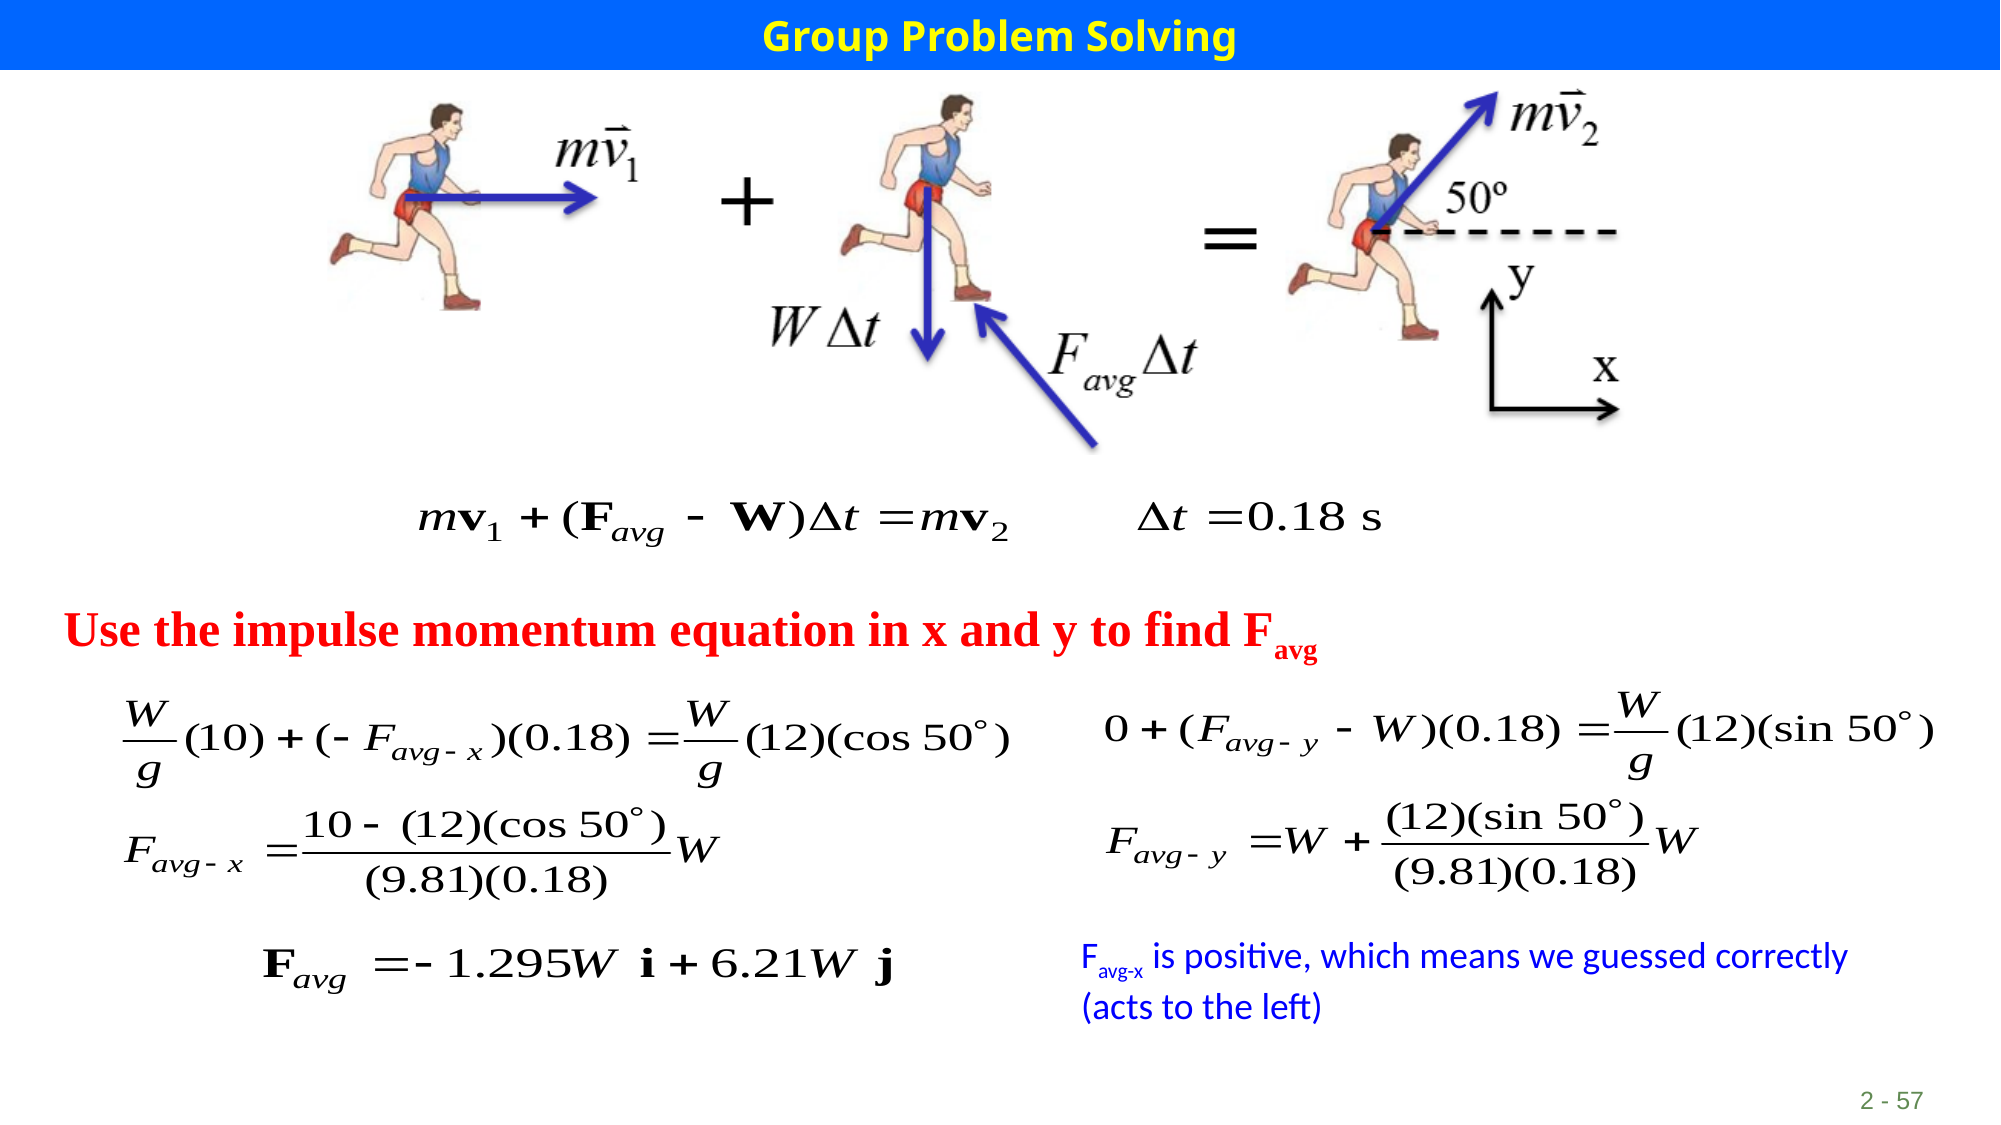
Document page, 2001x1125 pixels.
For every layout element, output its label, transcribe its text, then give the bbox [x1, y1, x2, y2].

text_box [253, 933, 902, 1006]
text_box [113, 687, 1023, 912]
slide_number 2 - 57 [1739, 1080, 1940, 1119]
text_box Use the impulse momentum equation in x and y to find Favg [48, 589, 1819, 673]
picture [294, 77, 1640, 455]
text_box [1095, 678, 1946, 903]
text_box Group Problem Solving [0, 0, 2000, 70]
text_box Favg-x is positive, which means we guessed correctly (acts to the left) [1065, 923, 1926, 1035]
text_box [407, 486, 1397, 559]
